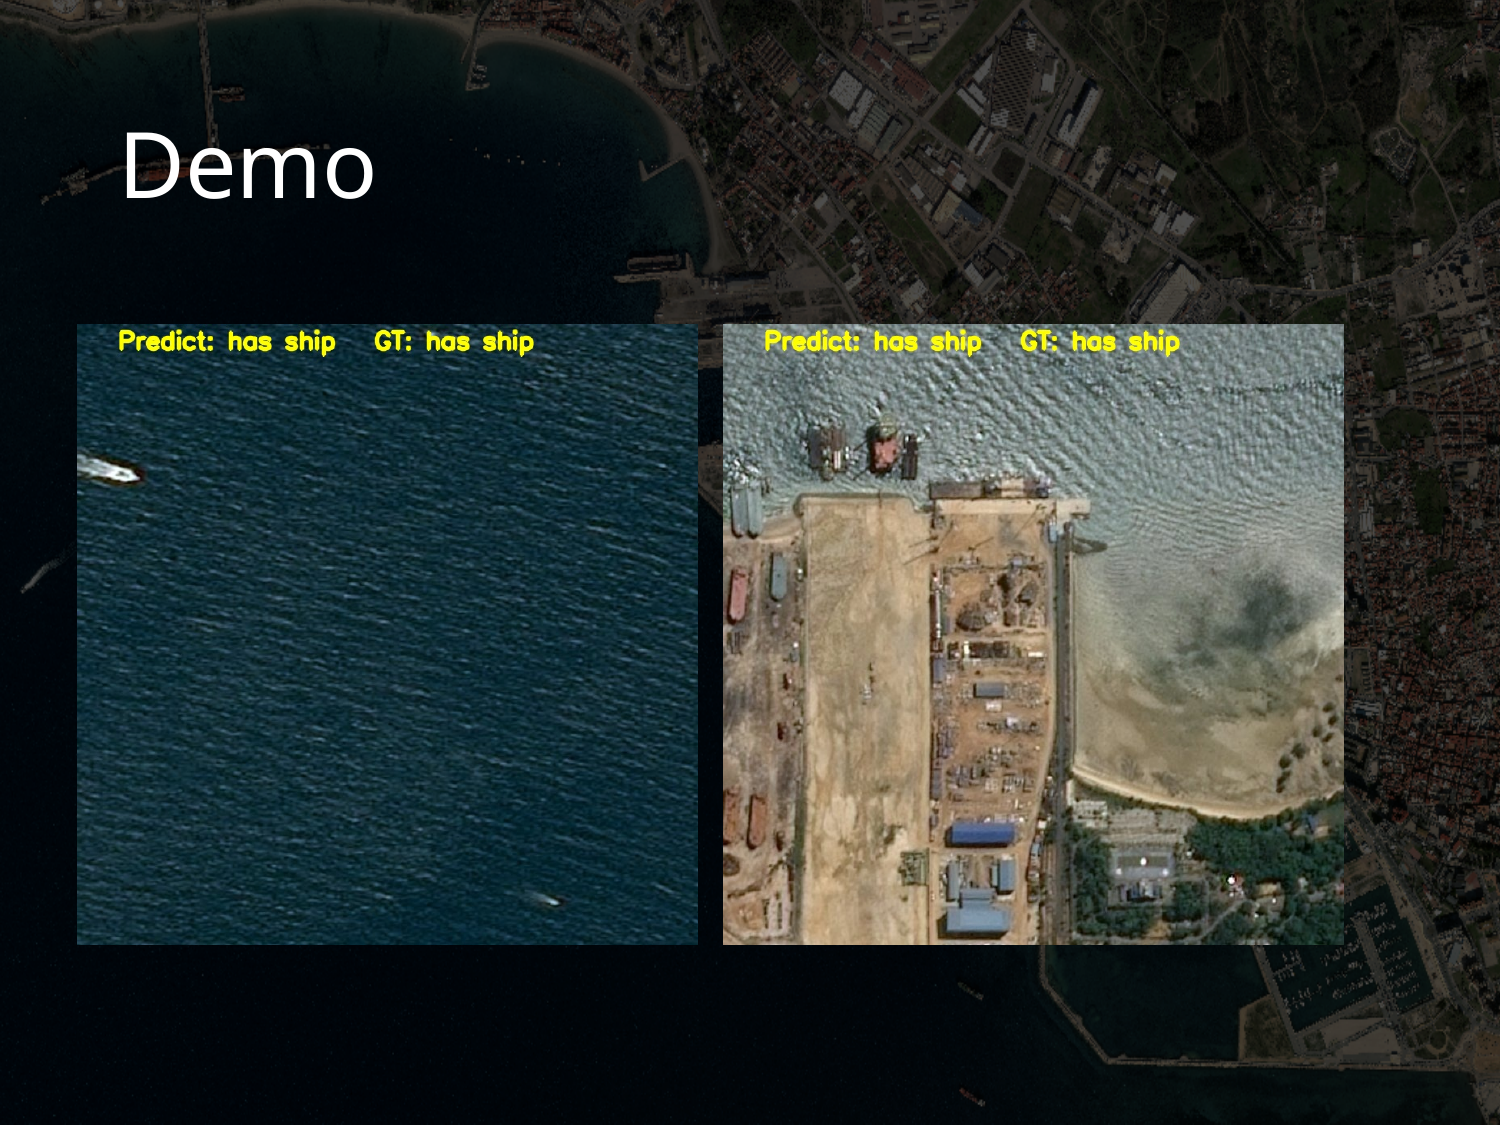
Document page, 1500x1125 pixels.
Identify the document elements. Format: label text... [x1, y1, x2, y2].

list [77, 324, 698, 945]
title Demo [103, 59, 1397, 278]
picture [0, 0, 1500, 1125]
